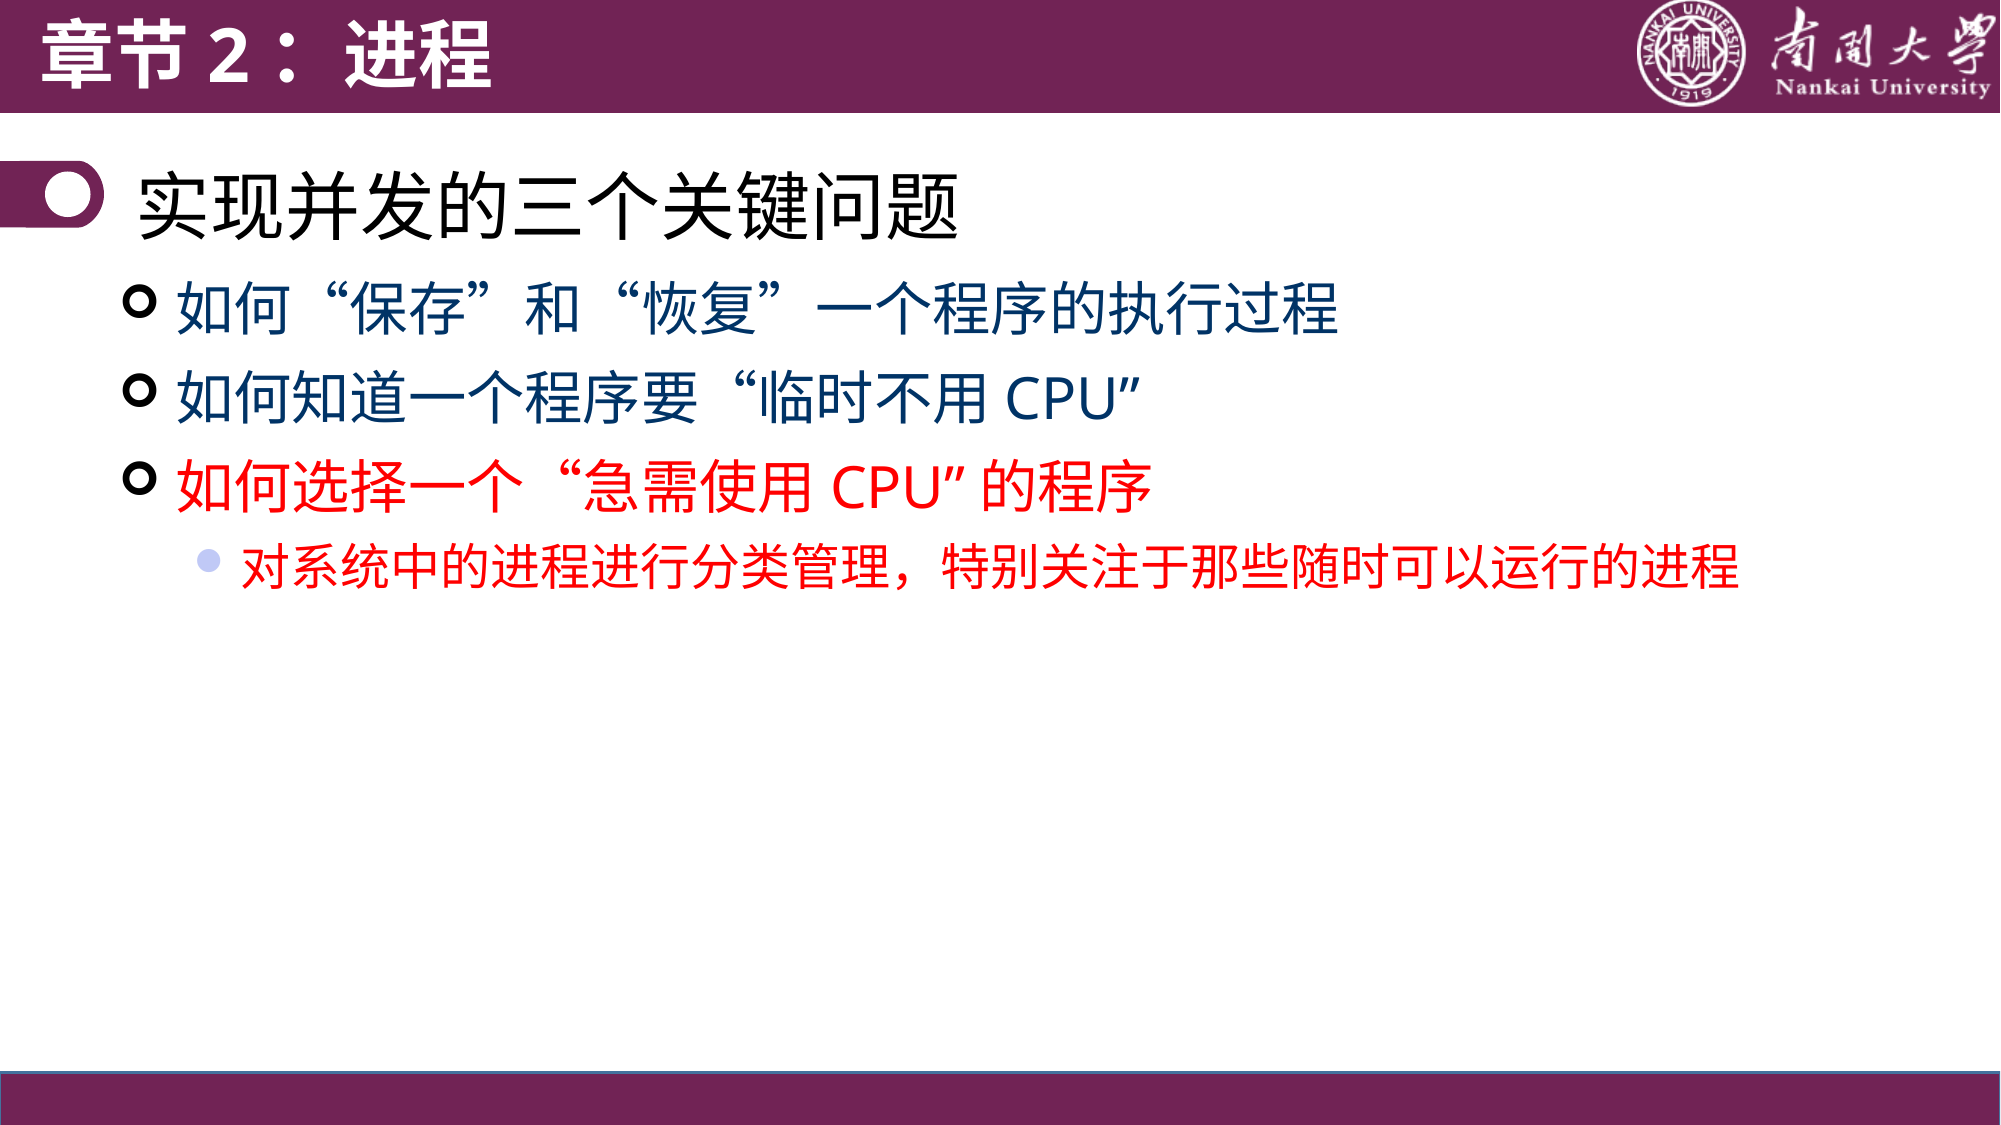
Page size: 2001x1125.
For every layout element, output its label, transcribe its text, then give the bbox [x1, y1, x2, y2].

text_box 如何“保存”和“恢复”一个程序的执行过程 如何知道一个程序要“临时不用CPU” 如何选择一个“急需使用CPU”的程序 对系统中的进程进行分类管理，特别关注于那些随时可以运行的进程 [103, 257, 1833, 1055]
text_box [0, 160, 104, 228]
picture [1637, 0, 2001, 110]
text_box 章节2：进程 [24, 0, 1025, 116]
text_box 实现并发的三个关键问题 [119, 130, 1620, 257]
